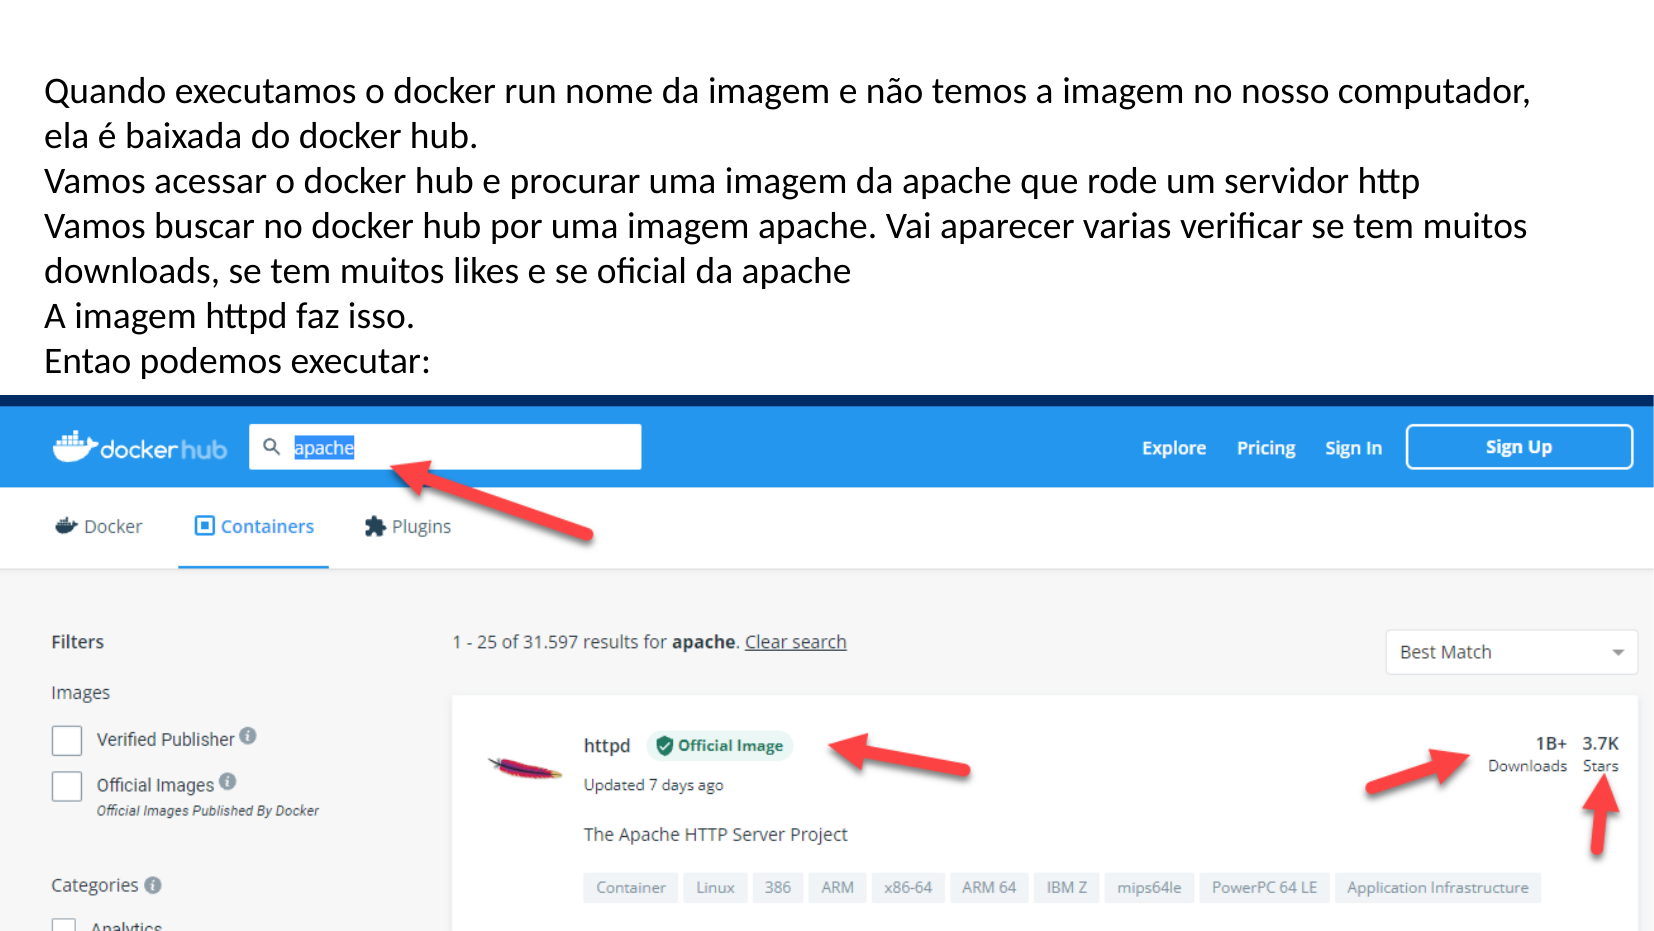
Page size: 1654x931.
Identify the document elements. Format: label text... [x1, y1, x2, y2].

text_box Quando executamos o docker run nome da imagem e não temos a imagem no nosso computador, ela é baixada do docker hub. Vamos acessar o docker hub e procurar uma imagem da apache que rode um servidor http Vamos buscar no docker hub por uma imagem apache. Vai aparecer varias verificar se tem muitos downloads, se tem muitos likes e se oficial da apache A imagem httpd faz isso. Entao podemos executar: [29, 59, 1595, 393]
picture [0, 395, 1654, 931]
